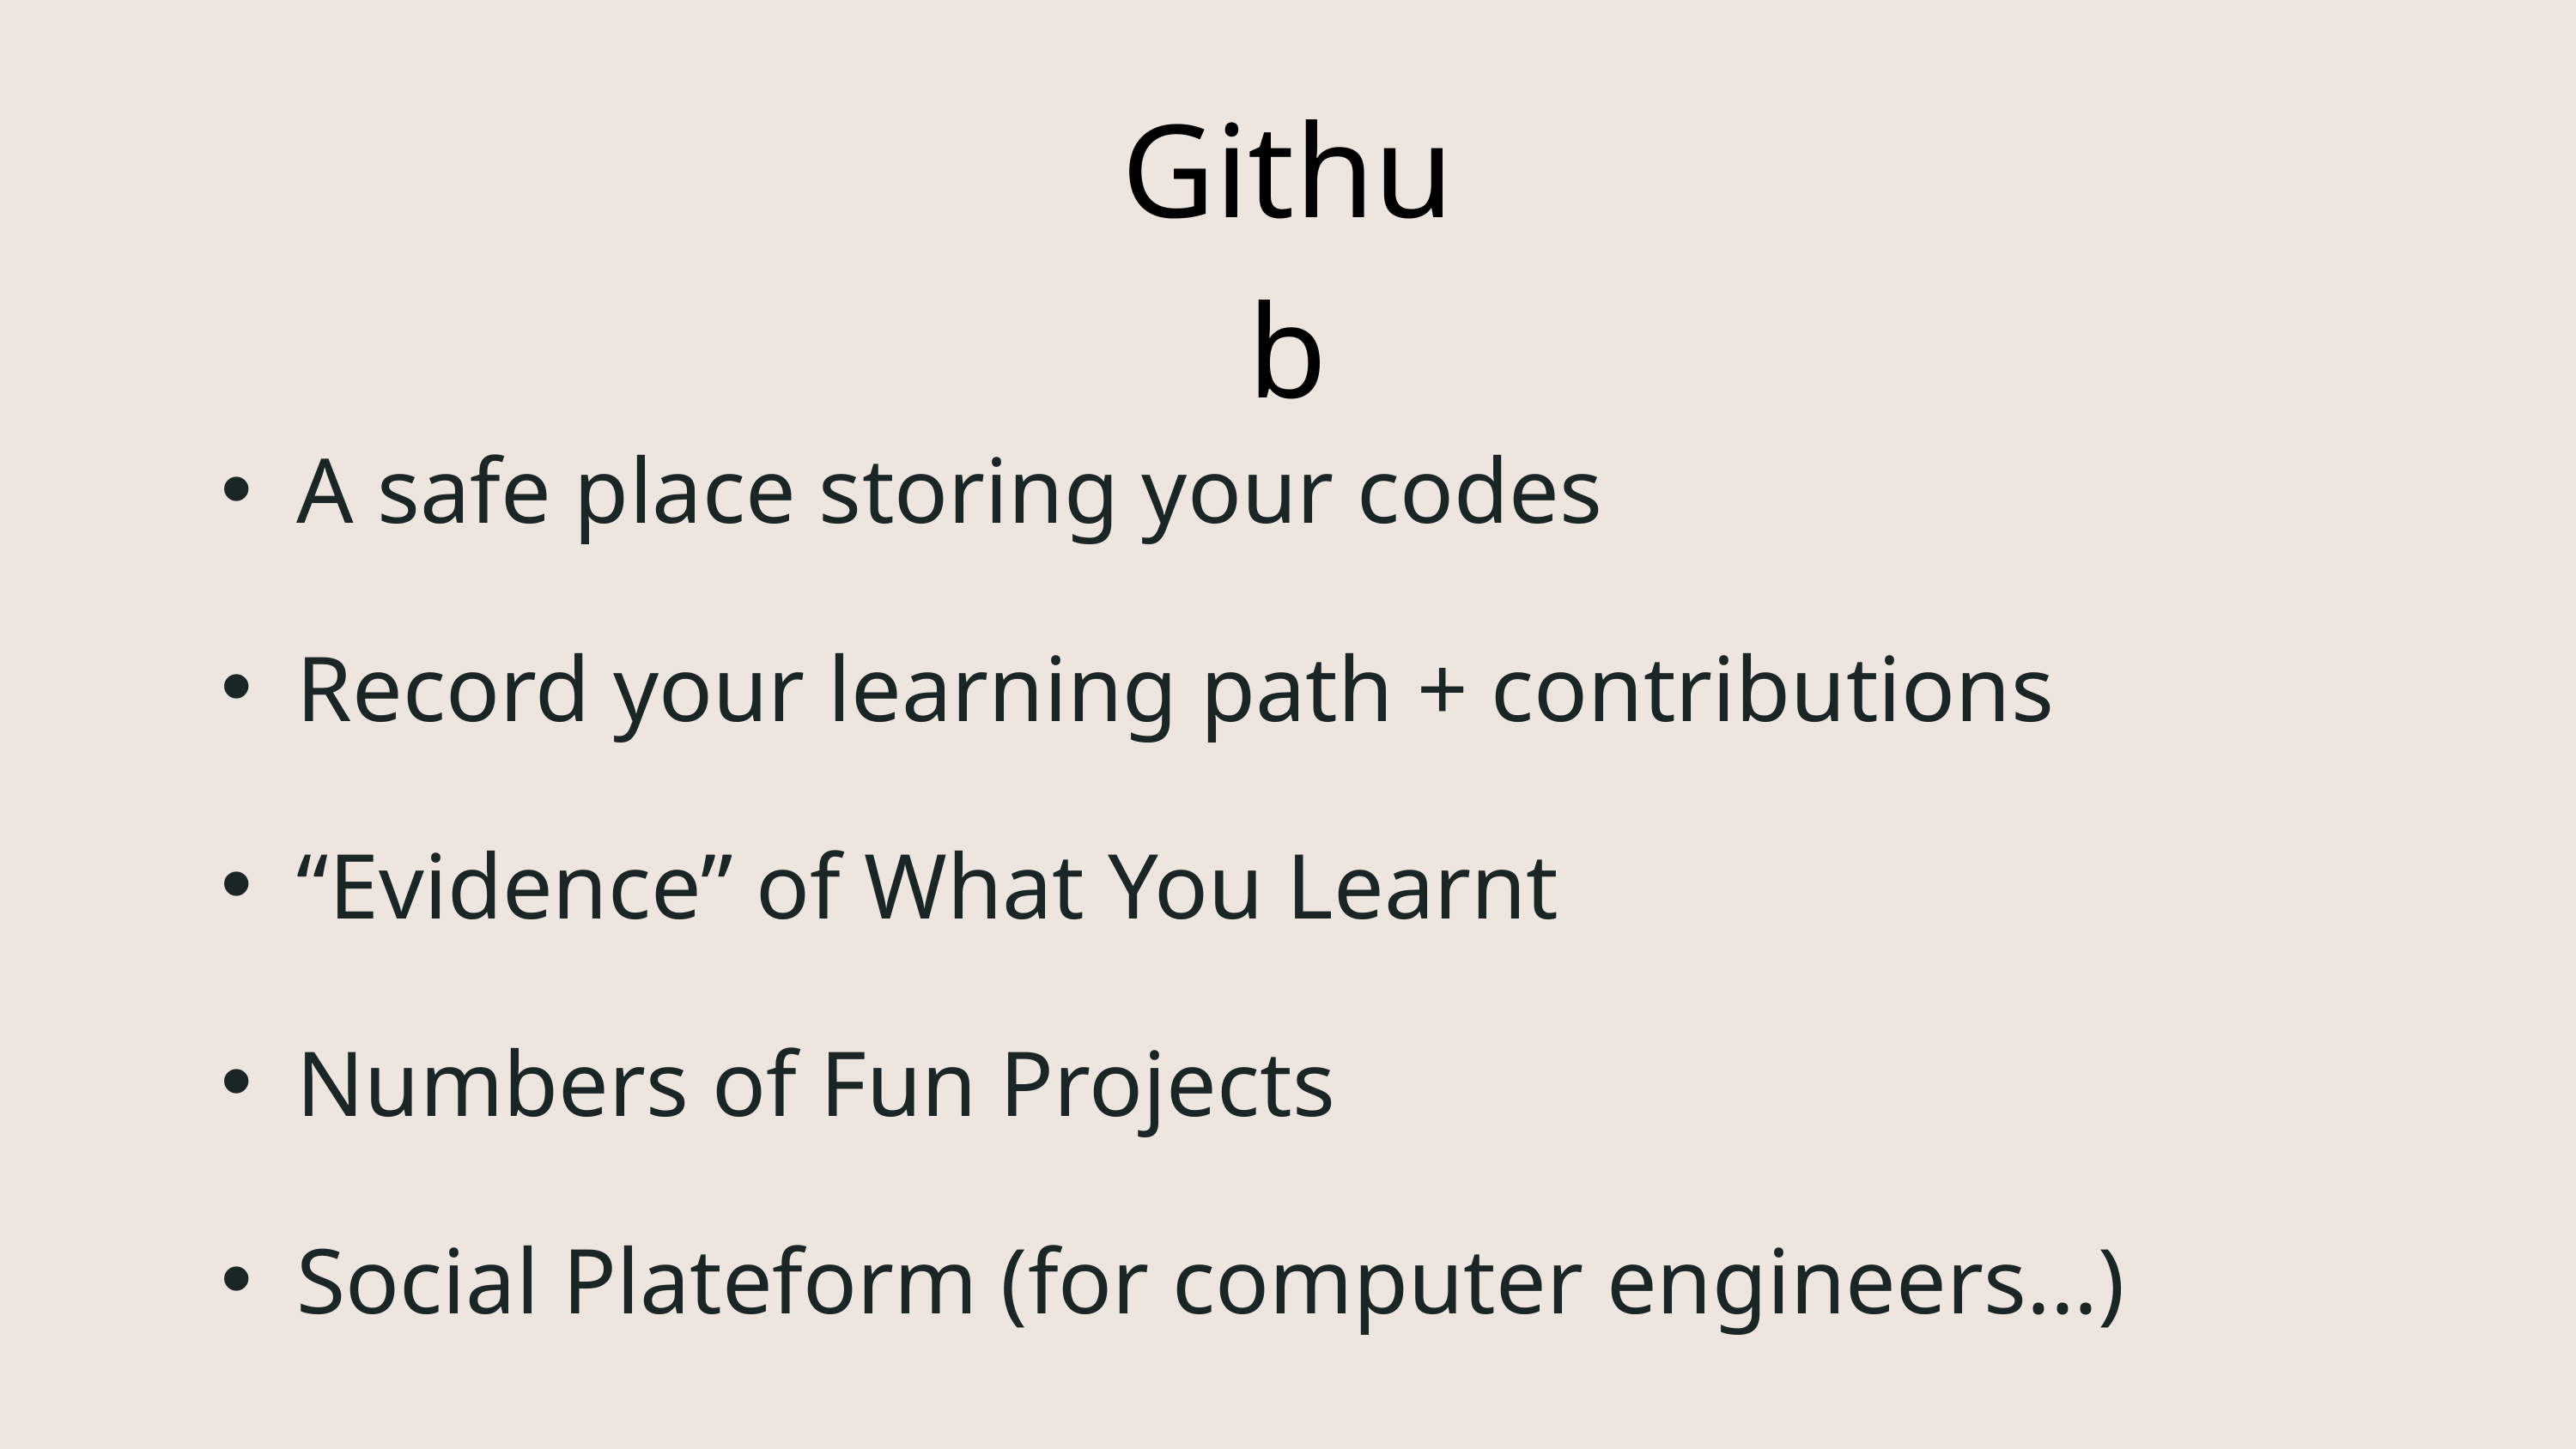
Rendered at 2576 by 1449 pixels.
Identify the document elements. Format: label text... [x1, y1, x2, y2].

text_box A safe place storing your codes Record your learning path + contributions “Evidence” of What You Learnt Numbers of Fun Projects Social Plateform (for computer engineers...) [144, 343, 2432, 1332]
text_box Github [1091, 63, 1485, 343]
